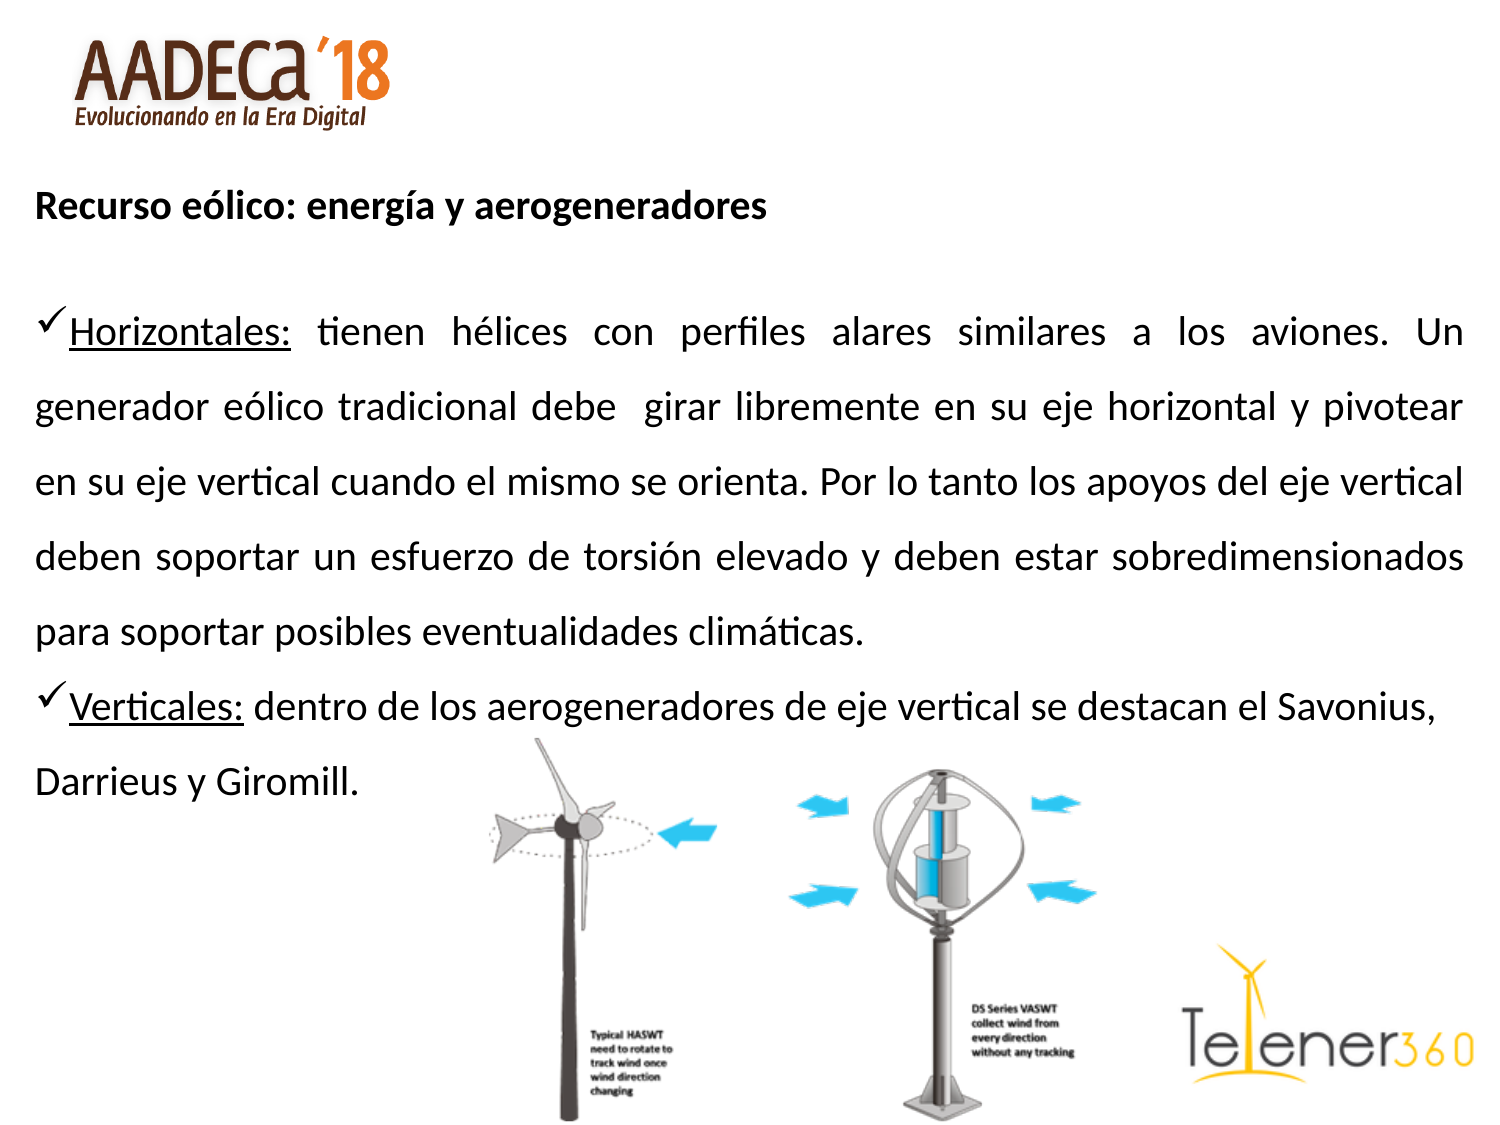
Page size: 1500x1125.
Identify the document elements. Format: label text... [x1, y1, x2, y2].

text_box Recurso eólico: energía y aerogeneradores Horizontales: tienen hélices con perfiles alares similares a los aviones. Un generador eólico tradicional debe girar libremente en su eje horizontal y pivotear en su eje vertical cuando el mismo se orienta. Por lo tanto los apoyos del eje vertical deben soportar un esfuerzo de torsión elevado y deben estar sobredimensionados para soportar posibles eventualidades climáticas. Verticales: dentro de los aerogeneradores de eje vertical se destacan el Savonius, Darrieus y Giromill. [20, 170, 1480, 861]
picture [1168, 931, 1481, 1091]
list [72, 33, 393, 131]
picture [472, 713, 1118, 1125]
